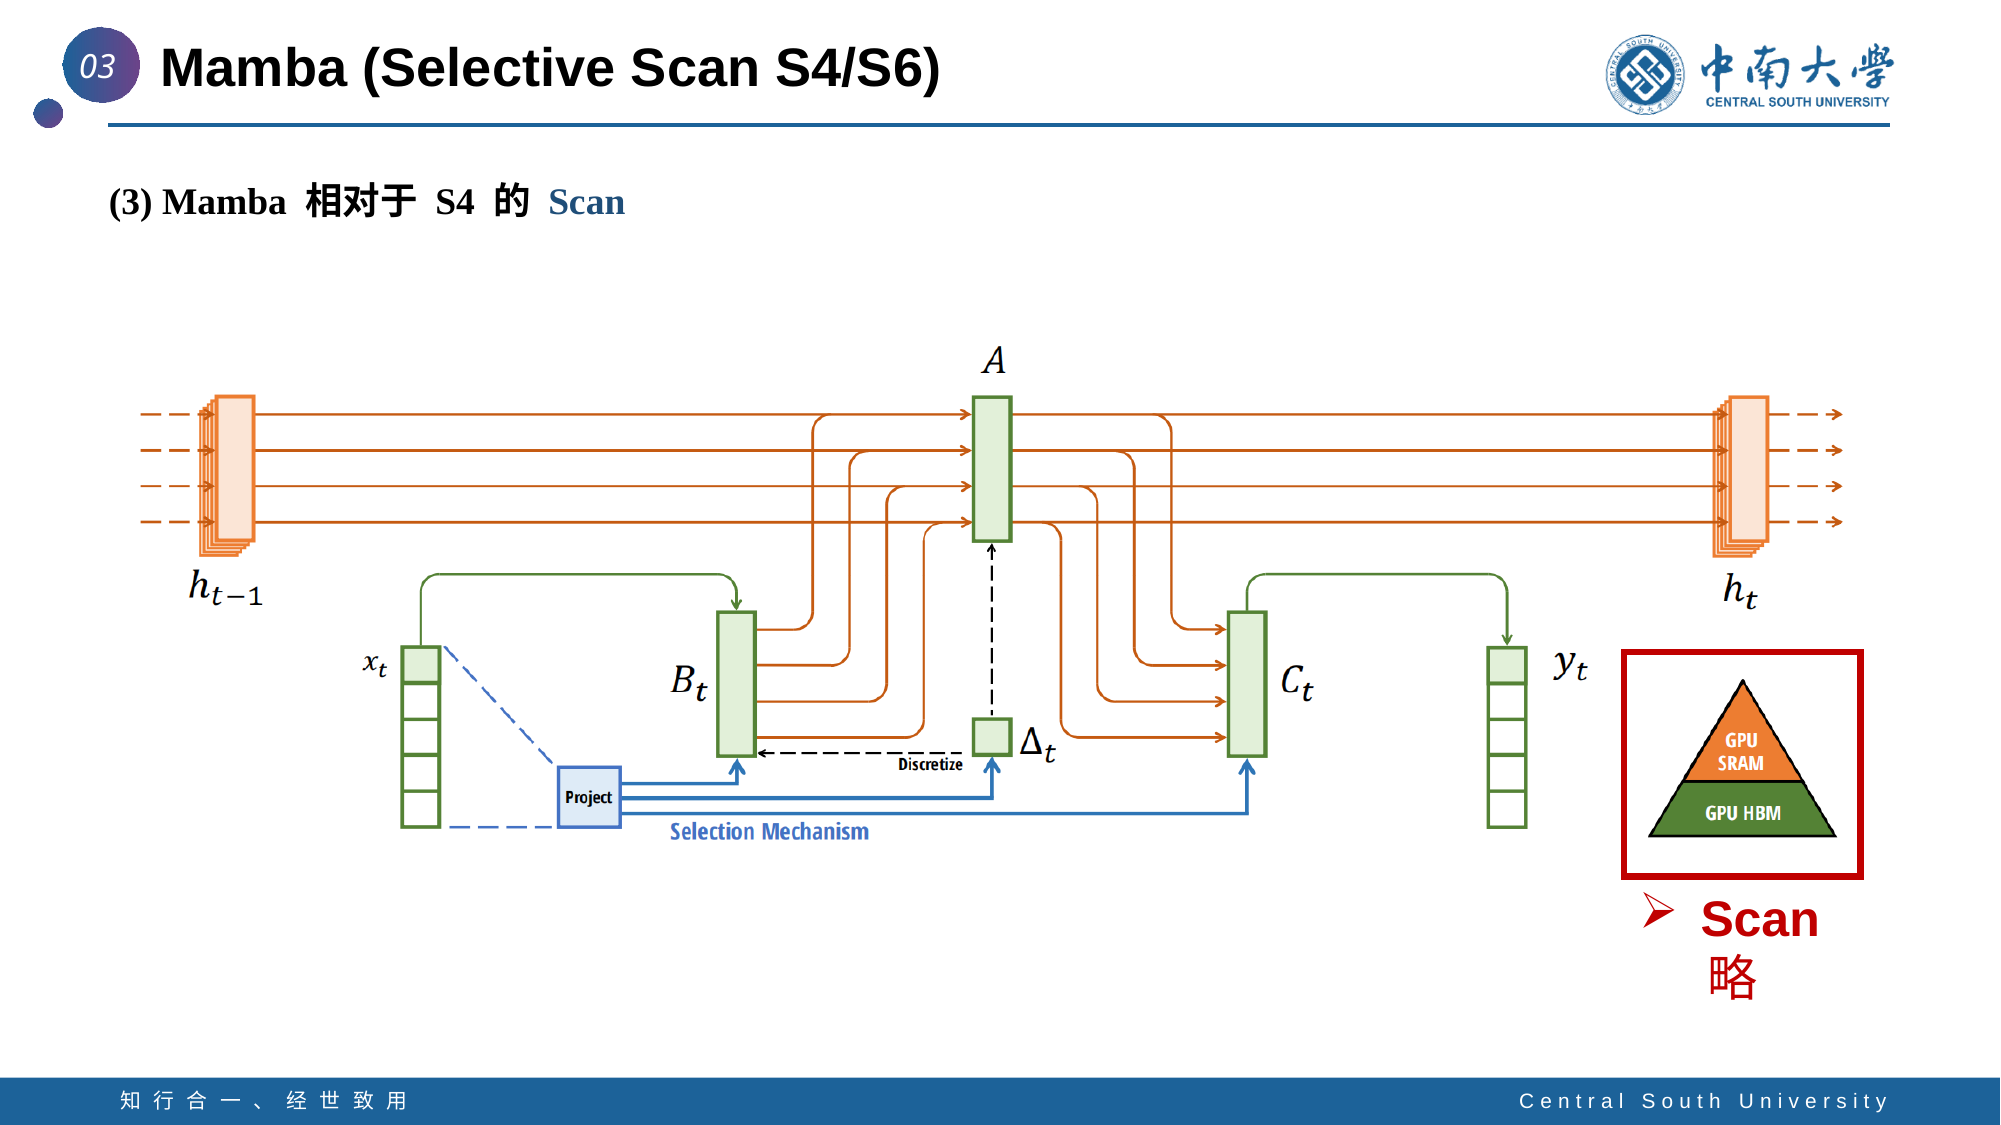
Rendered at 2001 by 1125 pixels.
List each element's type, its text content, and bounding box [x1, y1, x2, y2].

text_box Mamba (Selective Scan S4/S6) [160, 26, 1366, 106]
picture [90, 327, 1890, 862]
text_box 知行合一、经世致用 [105, 1080, 423, 1120]
text_box [0, 1077, 2000, 1125]
picture [1595, 28, 1907, 121]
text_box Central South University [1504, 1080, 1902, 1120]
text_box Scan 略 [1624, 878, 1835, 1014]
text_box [33, 26, 153, 128]
text_box [1623, 862, 1861, 878]
text_box (3) Mamba 相对于 S4 的 Scan [93, 169, 641, 230]
